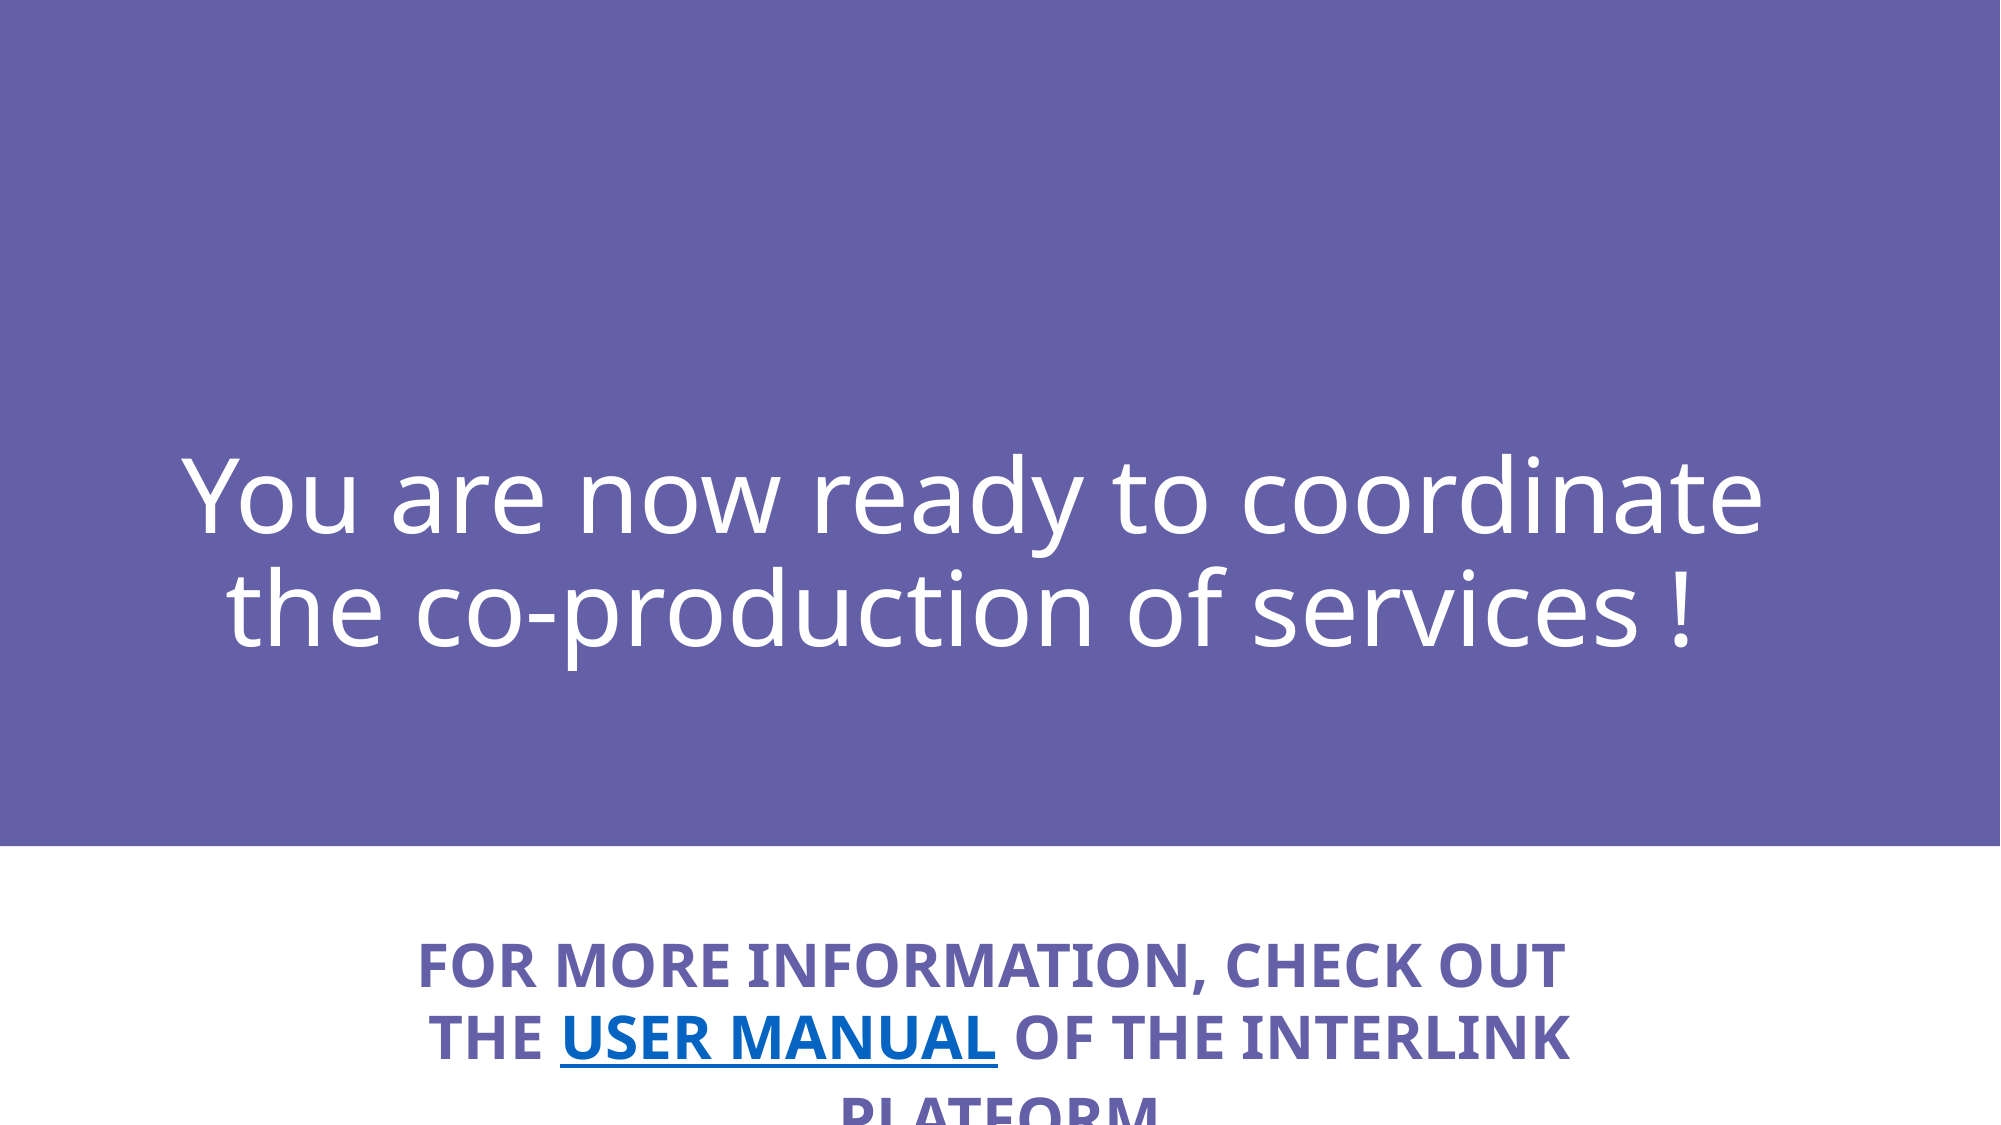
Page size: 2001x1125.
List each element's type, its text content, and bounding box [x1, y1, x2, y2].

text_box FOR MORE INFORMATION, CHECK OUT THE USER MANUAL OF THE INTERLINK PLATFORM [313, 911, 1687, 1125]
text_box [0, 0, 2000, 847]
title You are now ready to coordinate the co-production of services ! [111, 449, 1837, 677]
